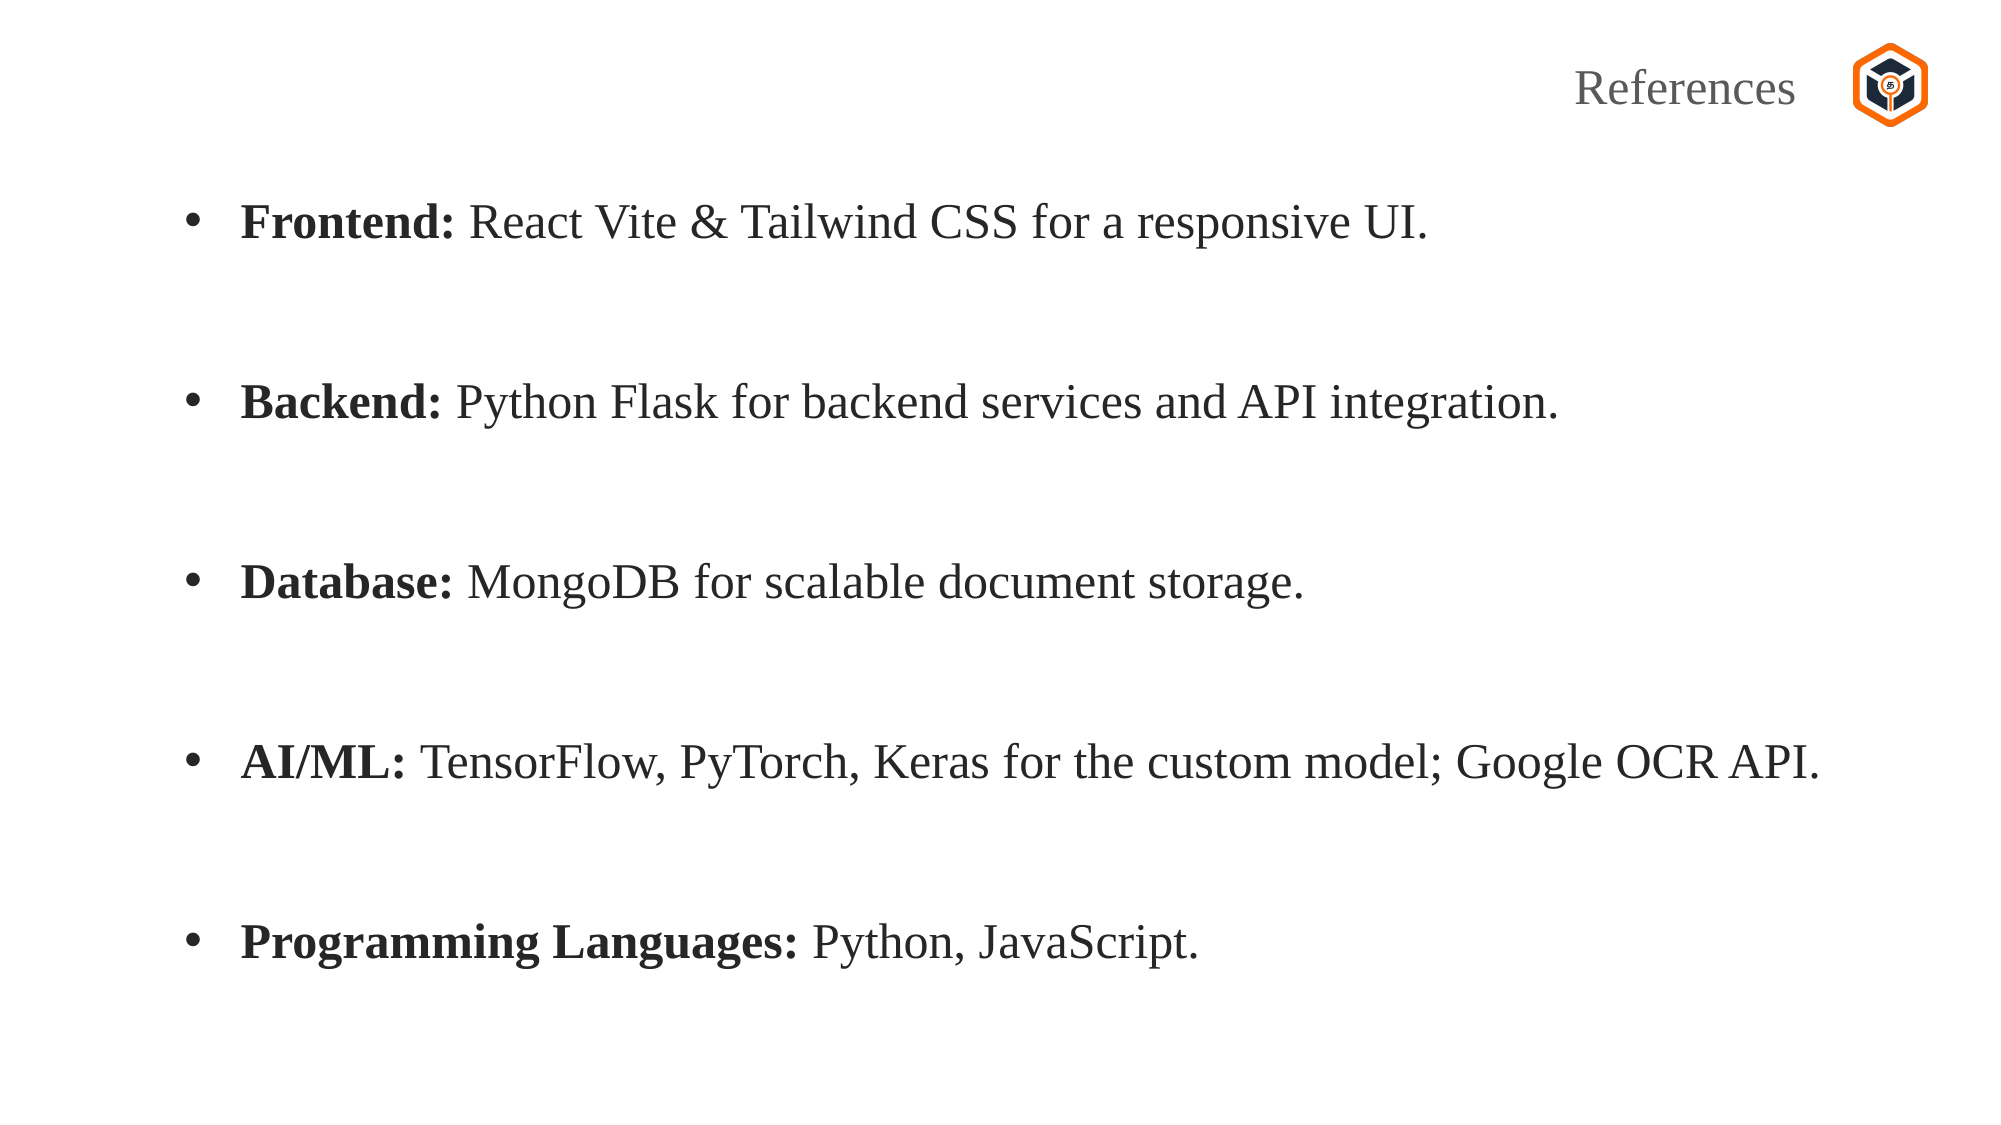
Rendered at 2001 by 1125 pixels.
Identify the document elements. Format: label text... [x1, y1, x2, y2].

picture [1853, 43, 1928, 127]
text_box References [740, 47, 1812, 122]
text_box Frontend: React Vite & Tailwind CSS for a responsive UI. Backend: Python Flask for backend services and API integration. Database: MongoDB for scalable document storage. AI/ML: TensorFlow, PyTorch, Keras for the custom model; Google OCR API. Programming Languages: Python, JavaScript. [169, 151, 1865, 977]
